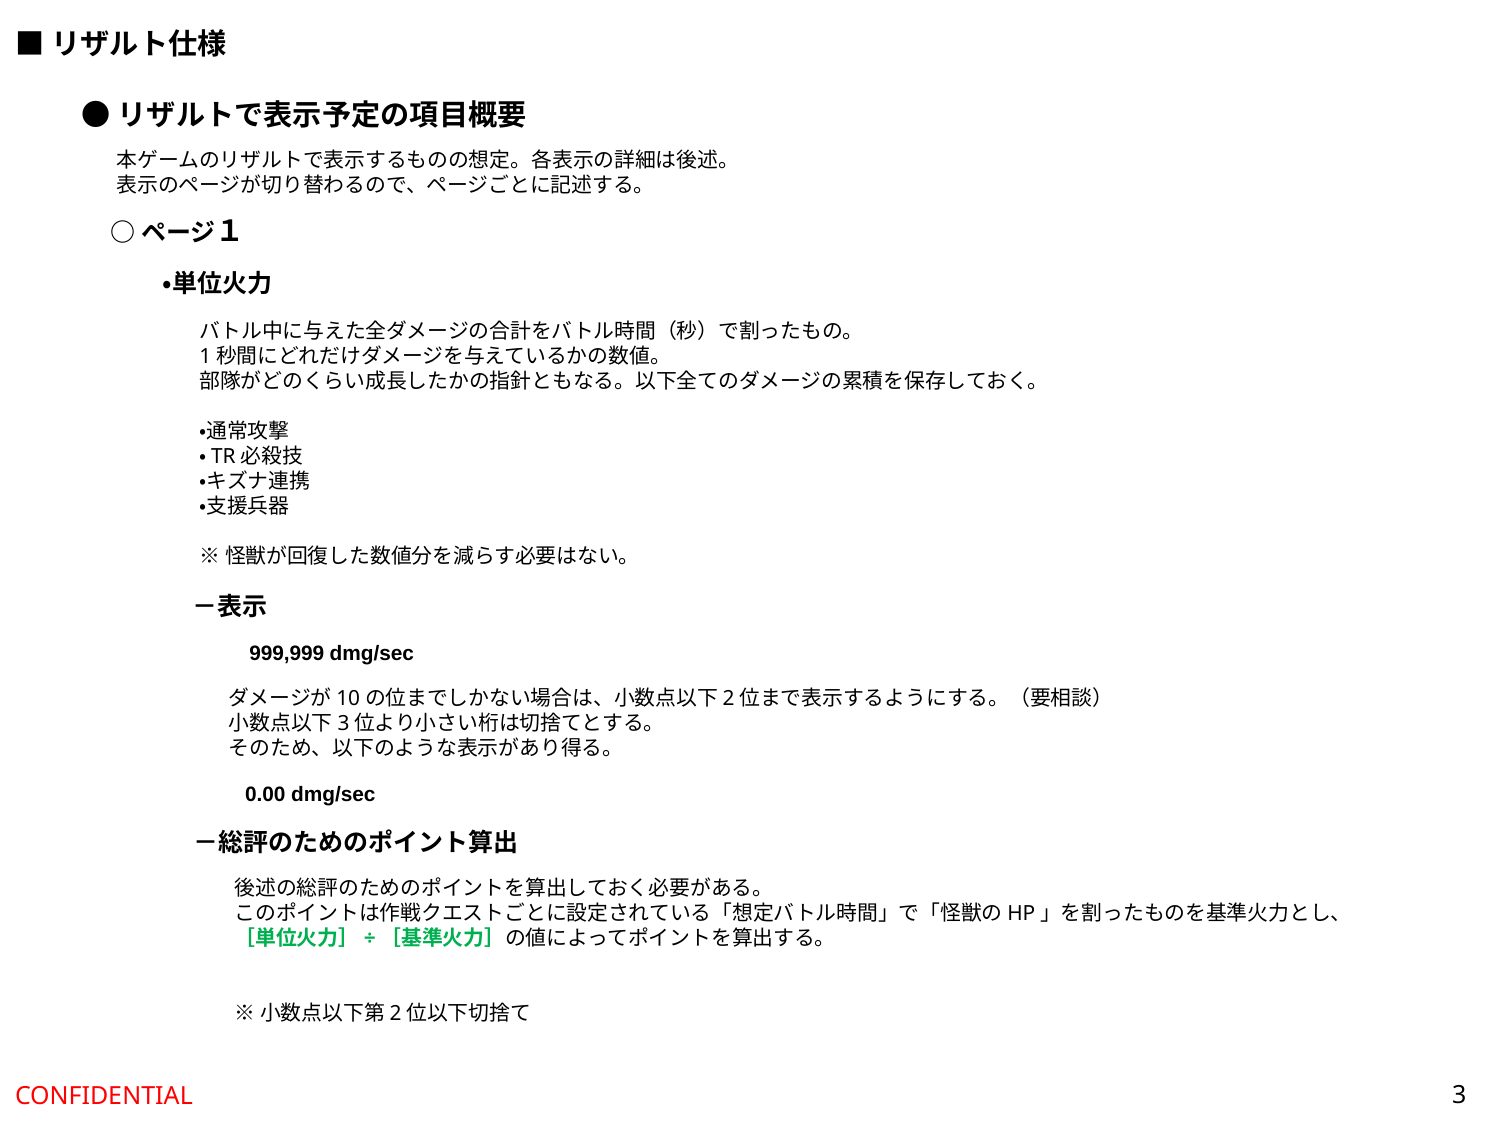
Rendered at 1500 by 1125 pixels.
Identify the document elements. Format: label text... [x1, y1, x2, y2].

text_box ●リザルトで表示予定の項目概要 [66, 88, 542, 139]
text_box 999,999 dmg/sec [234, 632, 429, 672]
text_box ダメージが10の位までしかない場合は、小数点以下2位まで表示するようにする。（要相談） 小数点以下3位より小さい桁は切捨てとする。 そのため、以下のような表示があり得る。 [214, 677, 1128, 768]
text_box 後述の総評のためのポイントを算出しておく必要がある。 このポイントは作戦クエストごとに設定されている「想定バトル時間」で「怪獣のHP」を割ったものを基準火力とし、 ［単位火力］÷［基準火力］の値によってポイントを算出する。 ※小数点以下第2位以下切捨て [219, 867, 1367, 1033]
text_box ・単位火力 [147, 260, 288, 305]
footer CONFIDENTIAL [0, 1065, 507, 1125]
text_box －総評のためのポイント算出 [179, 819, 534, 865]
text_box ■リザルト仕様 [0, 17, 242, 68]
text_box 0.00 dmg/sec [230, 773, 391, 813]
slide_number 3 [1143, 1065, 1482, 1125]
text_box バトル中に与えた全ダメージの合計をバトル時間（秒）で割ったもの。 1秒間にどれだけダメージを与えているかの数値。 部隊がどのくらい成長したかの指針ともなる。以下全てのダメージの累積を保存しておく。 ・通常攻撃 ・TR必殺技 ・キズナ連携 ・支援兵器 ※怪獣が回復した数値分を減らす必要はない。 [184, 310, 1063, 576]
text_box ○ページ１ [95, 204, 260, 255]
text_box 本ゲームのリザルトで表示するものの想定。各表示の詳細は後述。 表示のページが切り替わるので、ページごとに記述する。 [101, 138, 754, 204]
text_box －表示 [177, 583, 283, 628]
